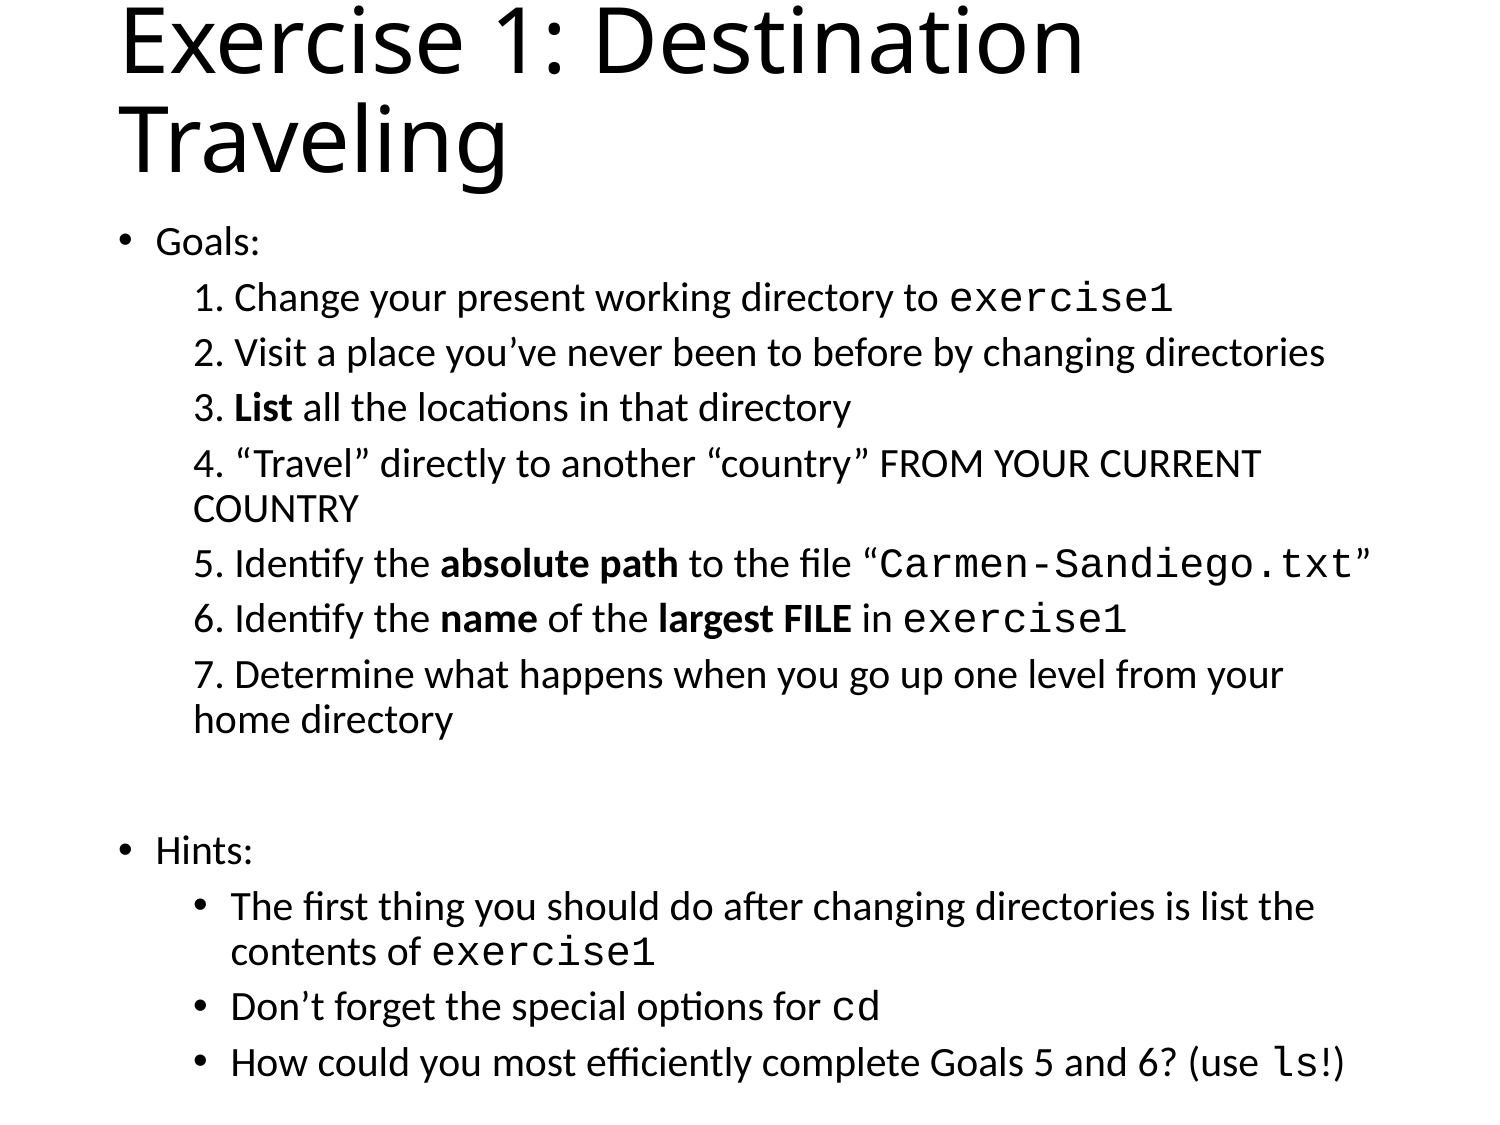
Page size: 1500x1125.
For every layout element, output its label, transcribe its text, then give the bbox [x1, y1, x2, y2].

title Exercise 1: Destination Traveling [103, 0, 1397, 203]
list Goals: 1. Change your present working directory to exercise1 2. Visit a place you’ve never been to before by changing directories 3. List all the locations in that directory 4. “Travel” directly to another “country” FROM YOUR CURRENT COUNTRY 5. Identify the absolute path to the file “Carmen-Sandiego.txt” 6. Identify the name of the largest FILE in exercise1 7. Determine what happens when you go up one level from your home directory Hints: The first thing you should do after changing directories is list the contents of exercise1 Don’t forget the special options for cd How could you most efficiently complete Goals 5 and 6? (use ls!) [103, 212, 1397, 926]
